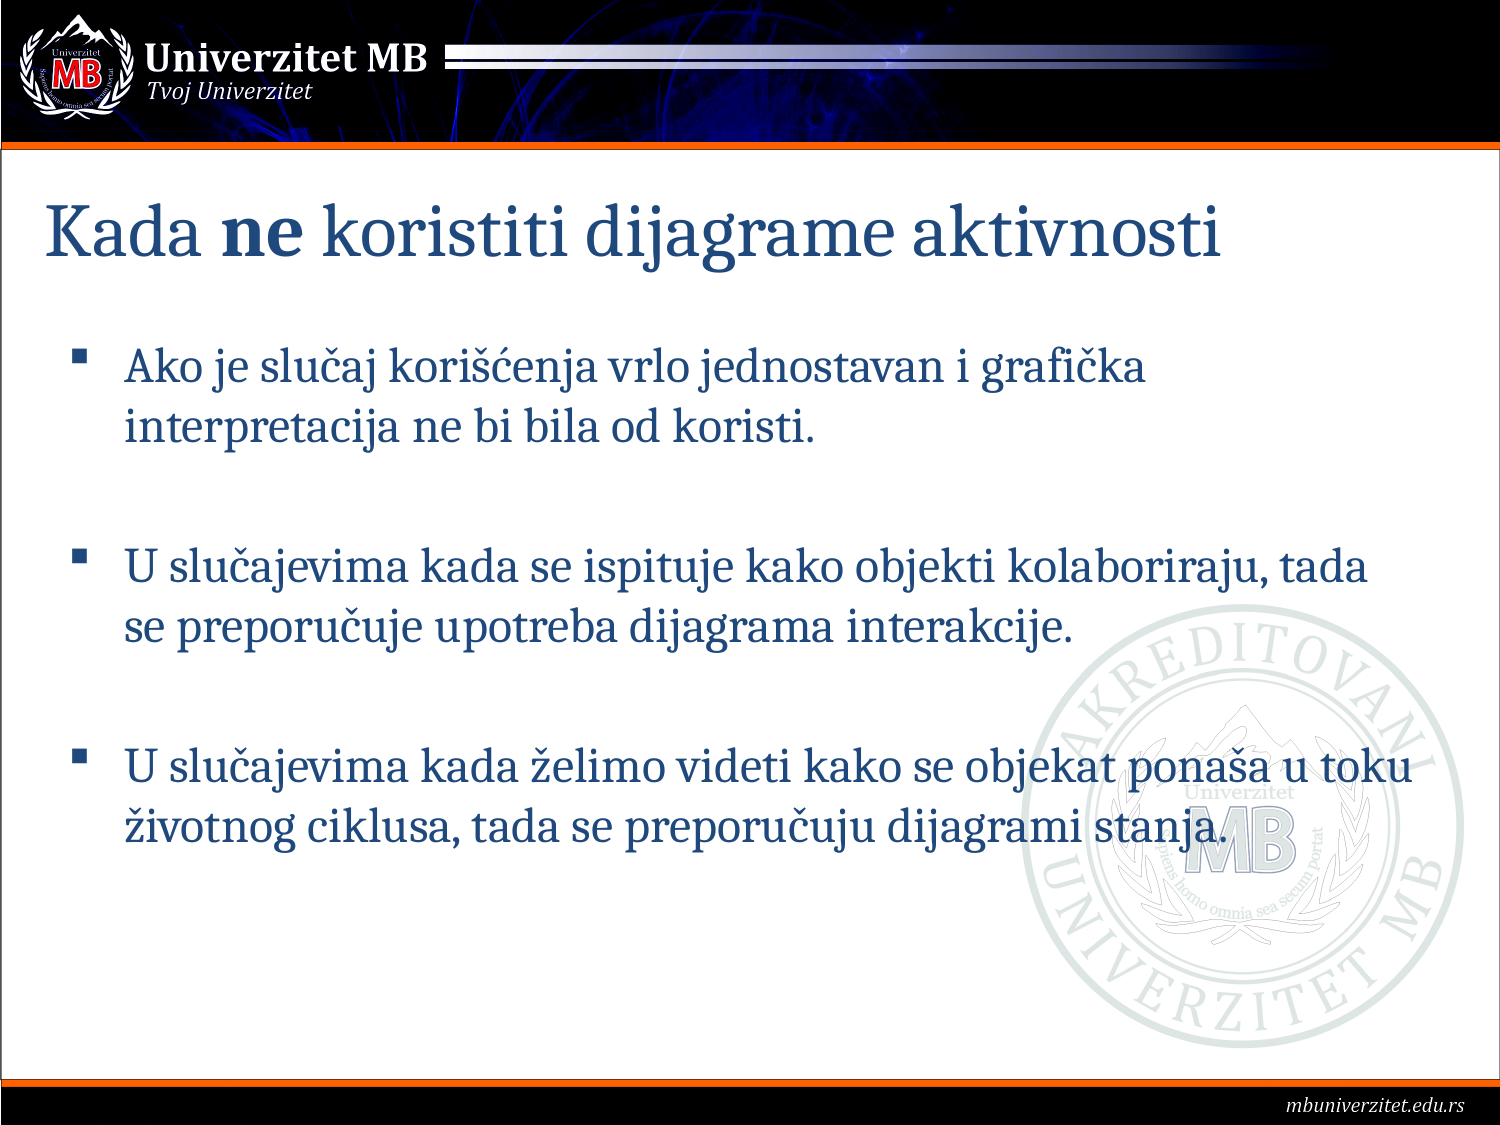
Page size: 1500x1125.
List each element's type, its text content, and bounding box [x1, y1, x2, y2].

title Kada ne koristiti dijagrame aktivnosti [29, 172, 1500, 279]
subtitle Ako je slučaj korišćenja vrlo jednostavan i grafička interpretacija ne bi bila od koristi. U slučajevima kada se ispituje kako objekti kolaboriraju, tada se preporučuje upotreba dijagrama interakcije. U slučajevima kada želimo videti kako se objekat ponaša u toku životnog ciklusa, tada se preporučuju dijagrami stanja. [53, 325, 1436, 1059]
picture [0, 0, 1500, 1125]
